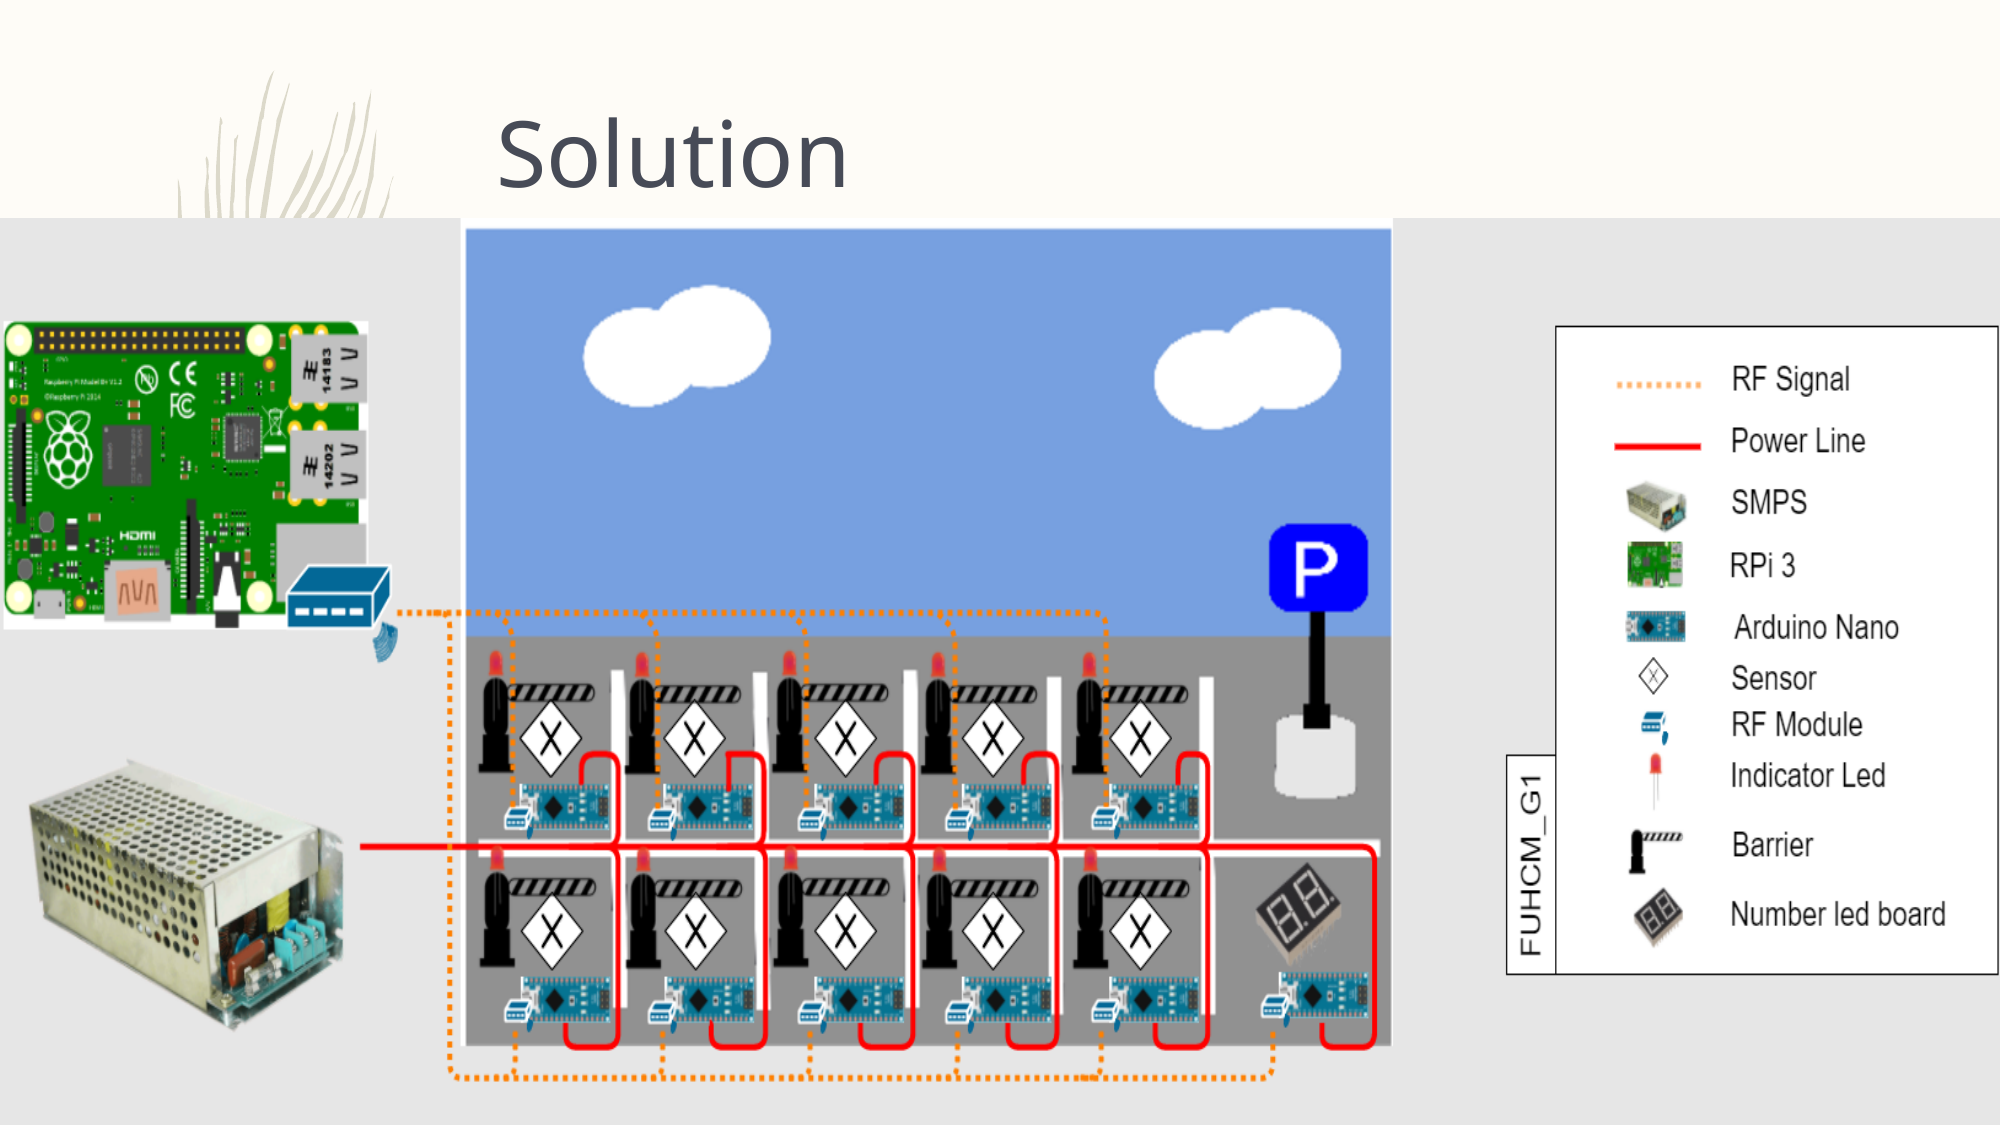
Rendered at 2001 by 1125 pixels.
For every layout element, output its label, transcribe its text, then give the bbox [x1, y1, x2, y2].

picture [0, 218, 2000, 1125]
title Solution [481, 93, 1920, 218]
